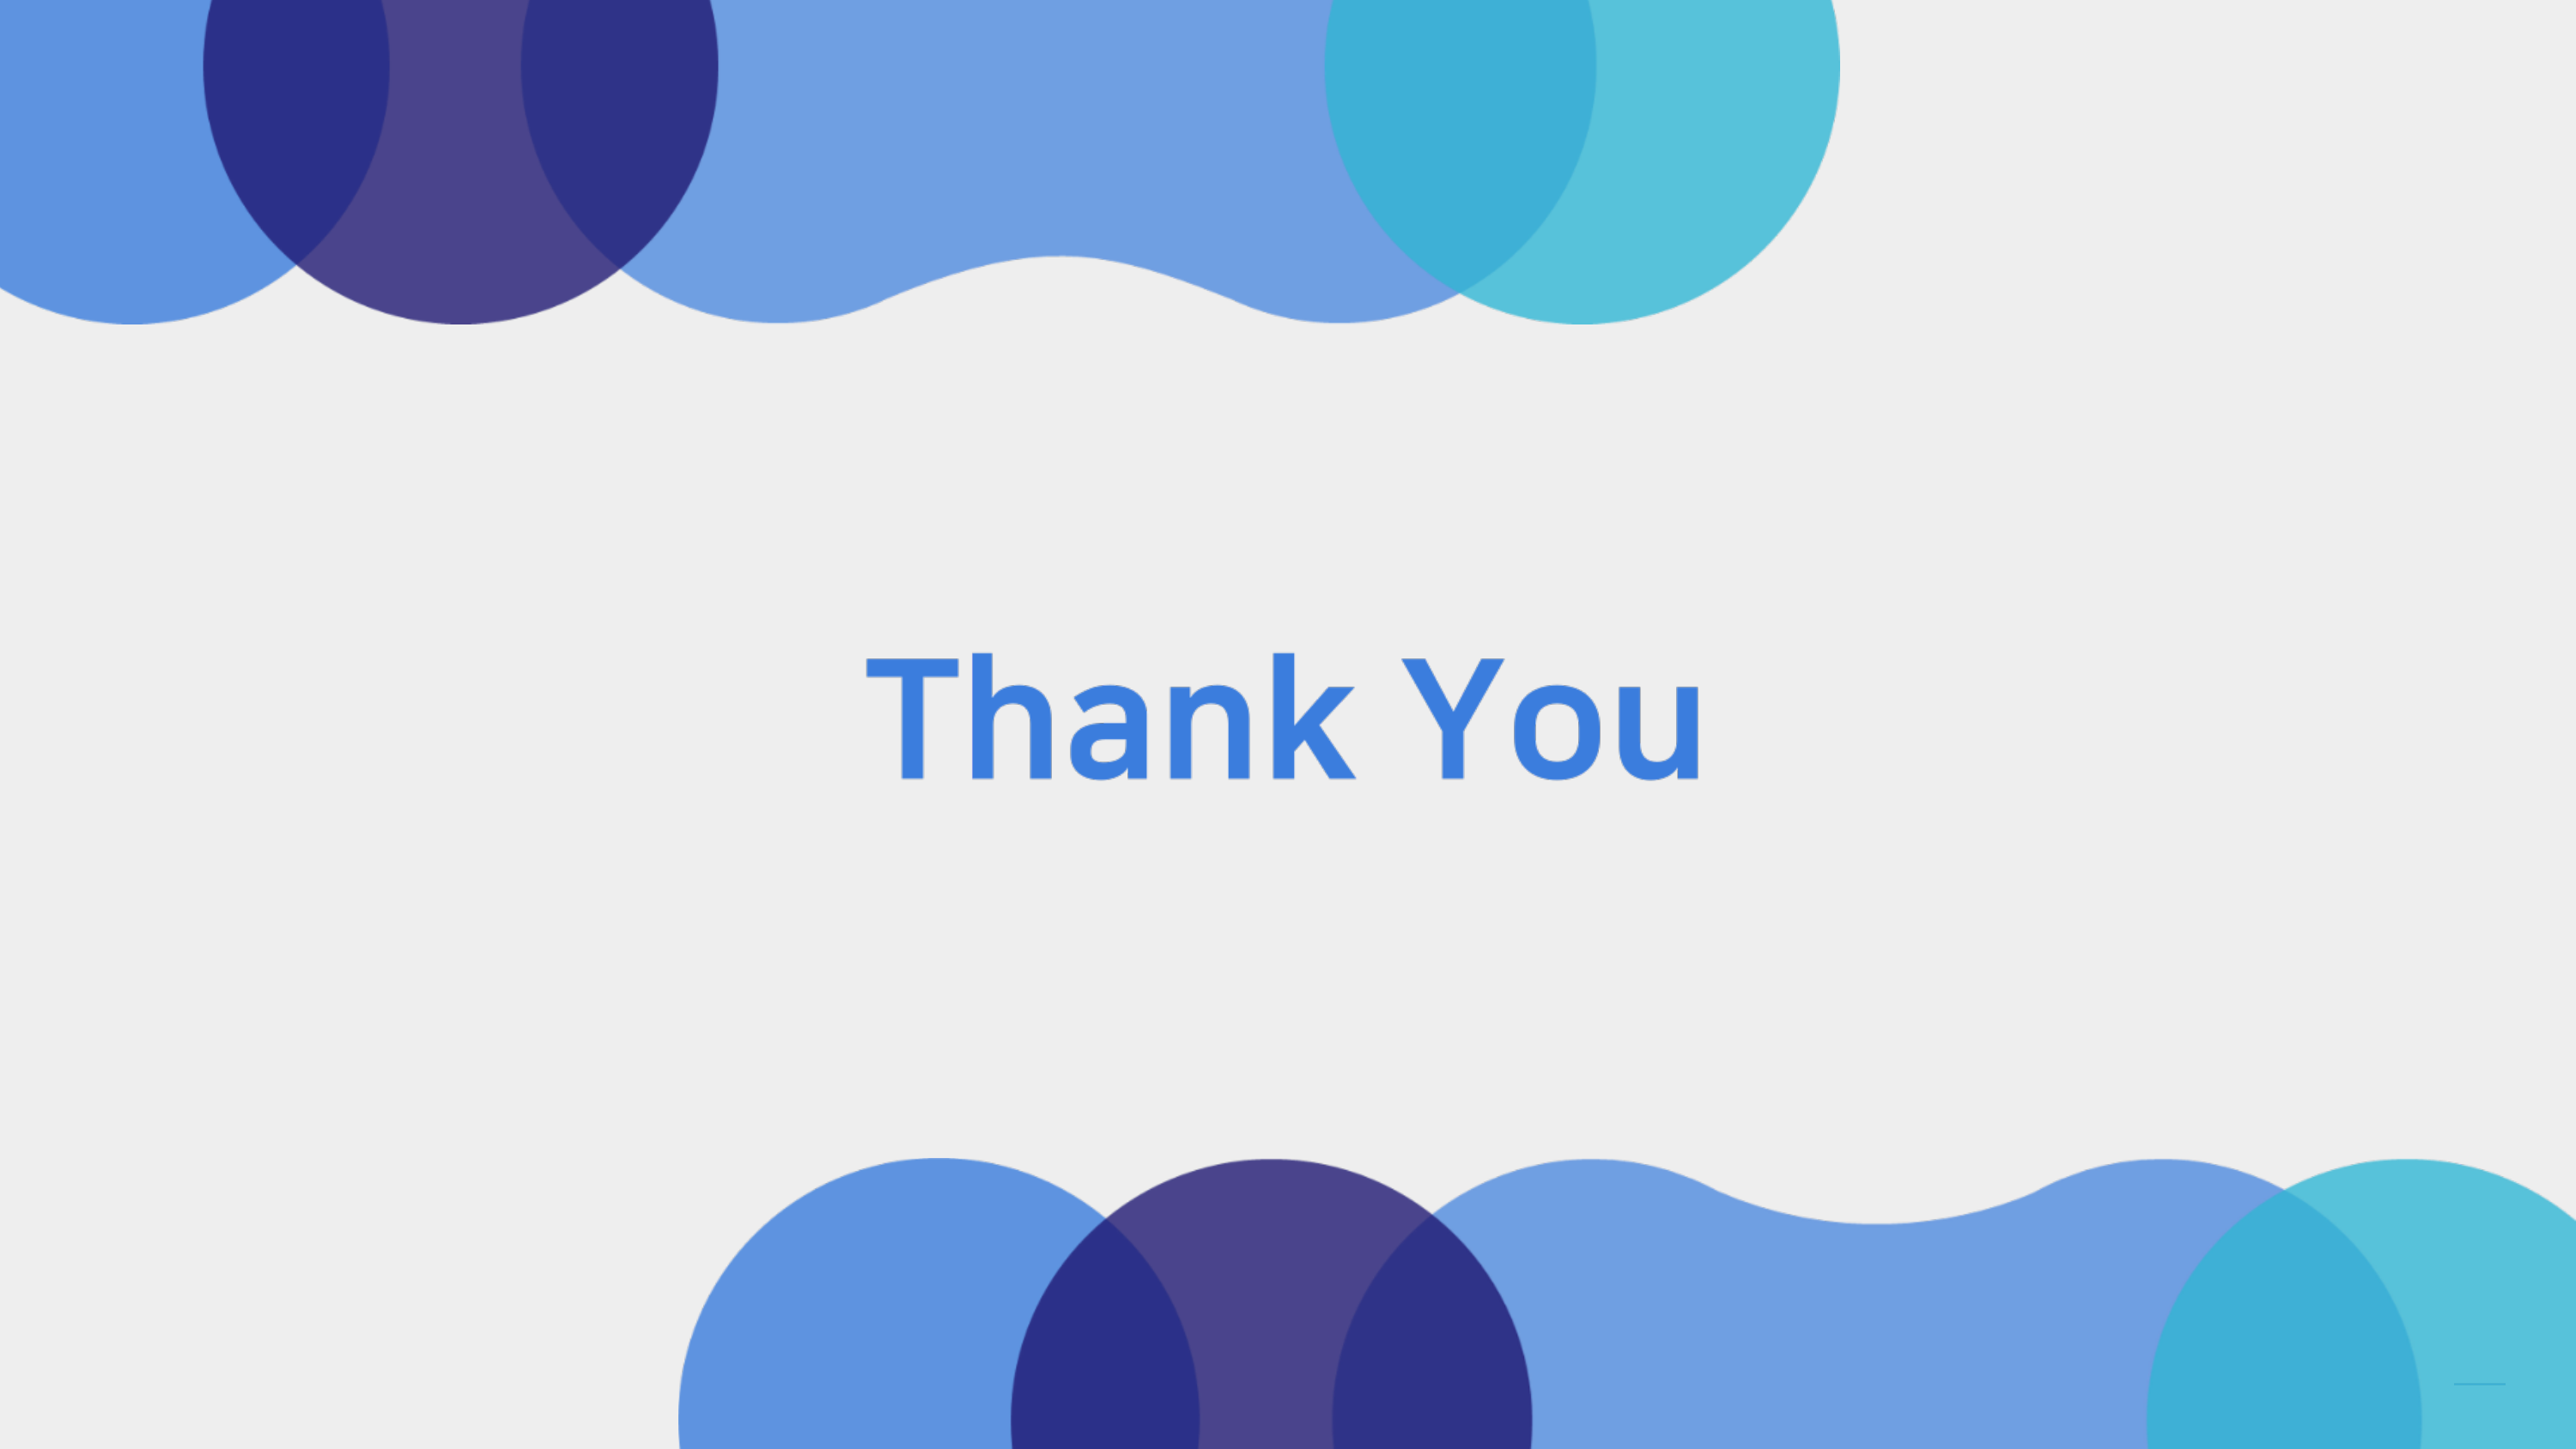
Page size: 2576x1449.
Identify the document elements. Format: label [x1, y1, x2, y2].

text_box [678, 1157, 2576, 1449]
text_box [0, 0, 1841, 324]
picture [491, 584, 1762, 855]
